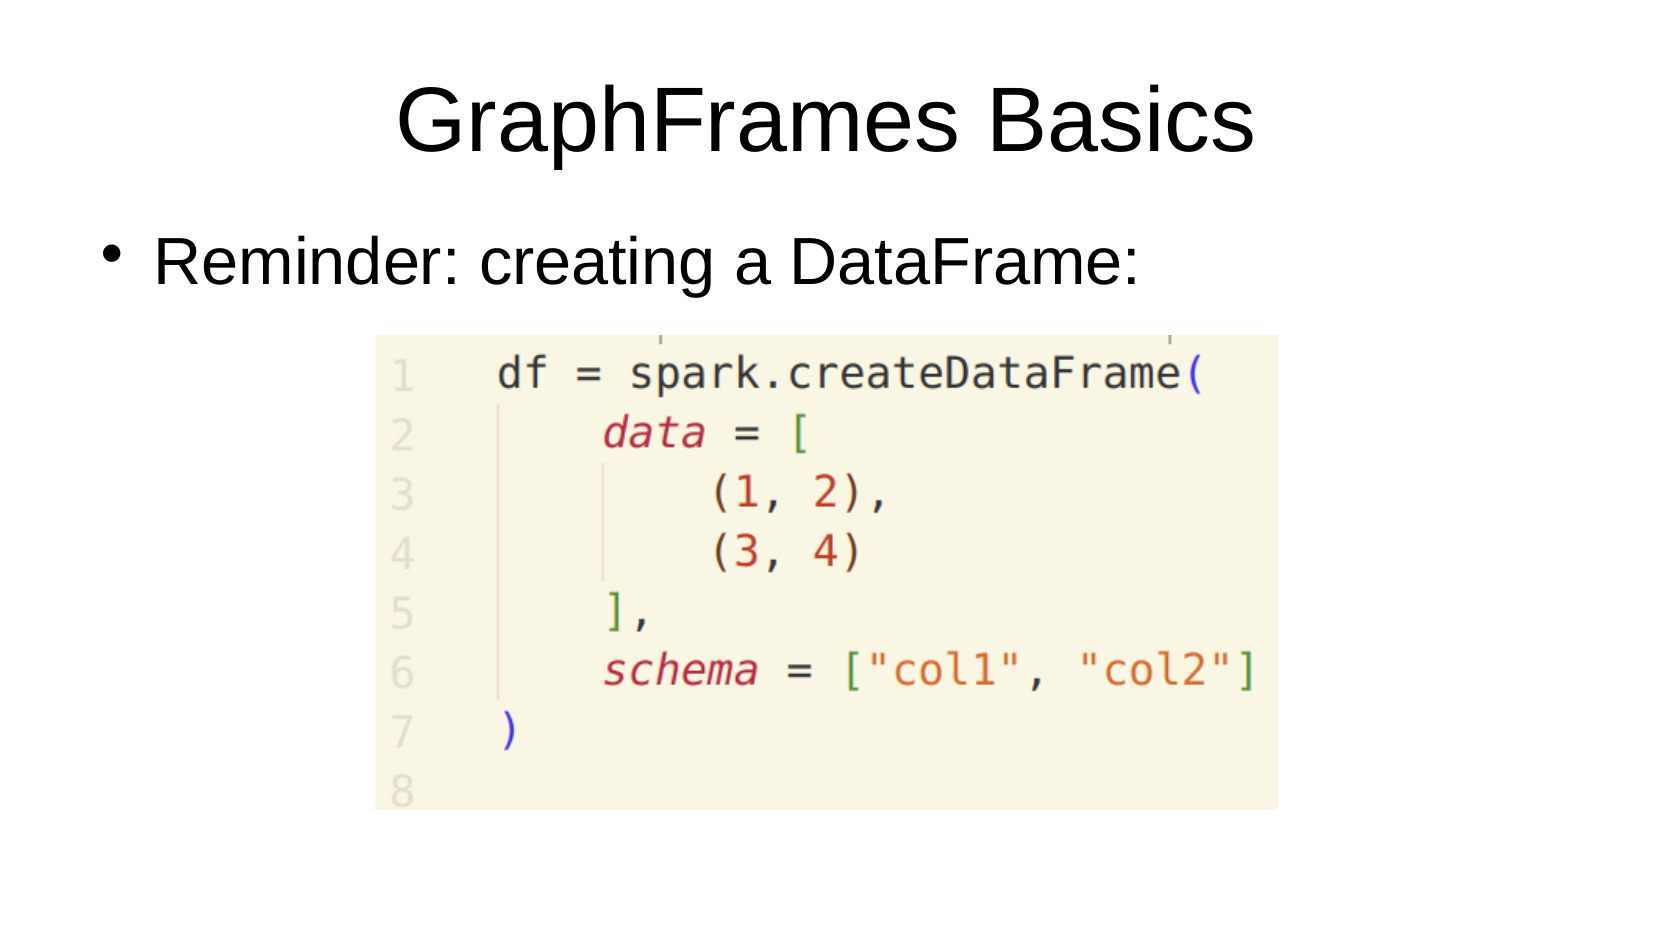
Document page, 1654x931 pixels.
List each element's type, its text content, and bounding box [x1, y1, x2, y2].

text_box Reminder: creating a DataFrame: [82, 217, 1571, 361]
text_box GraphFrames Basics [82, 37, 1571, 193]
picture [374, 334, 1278, 810]
